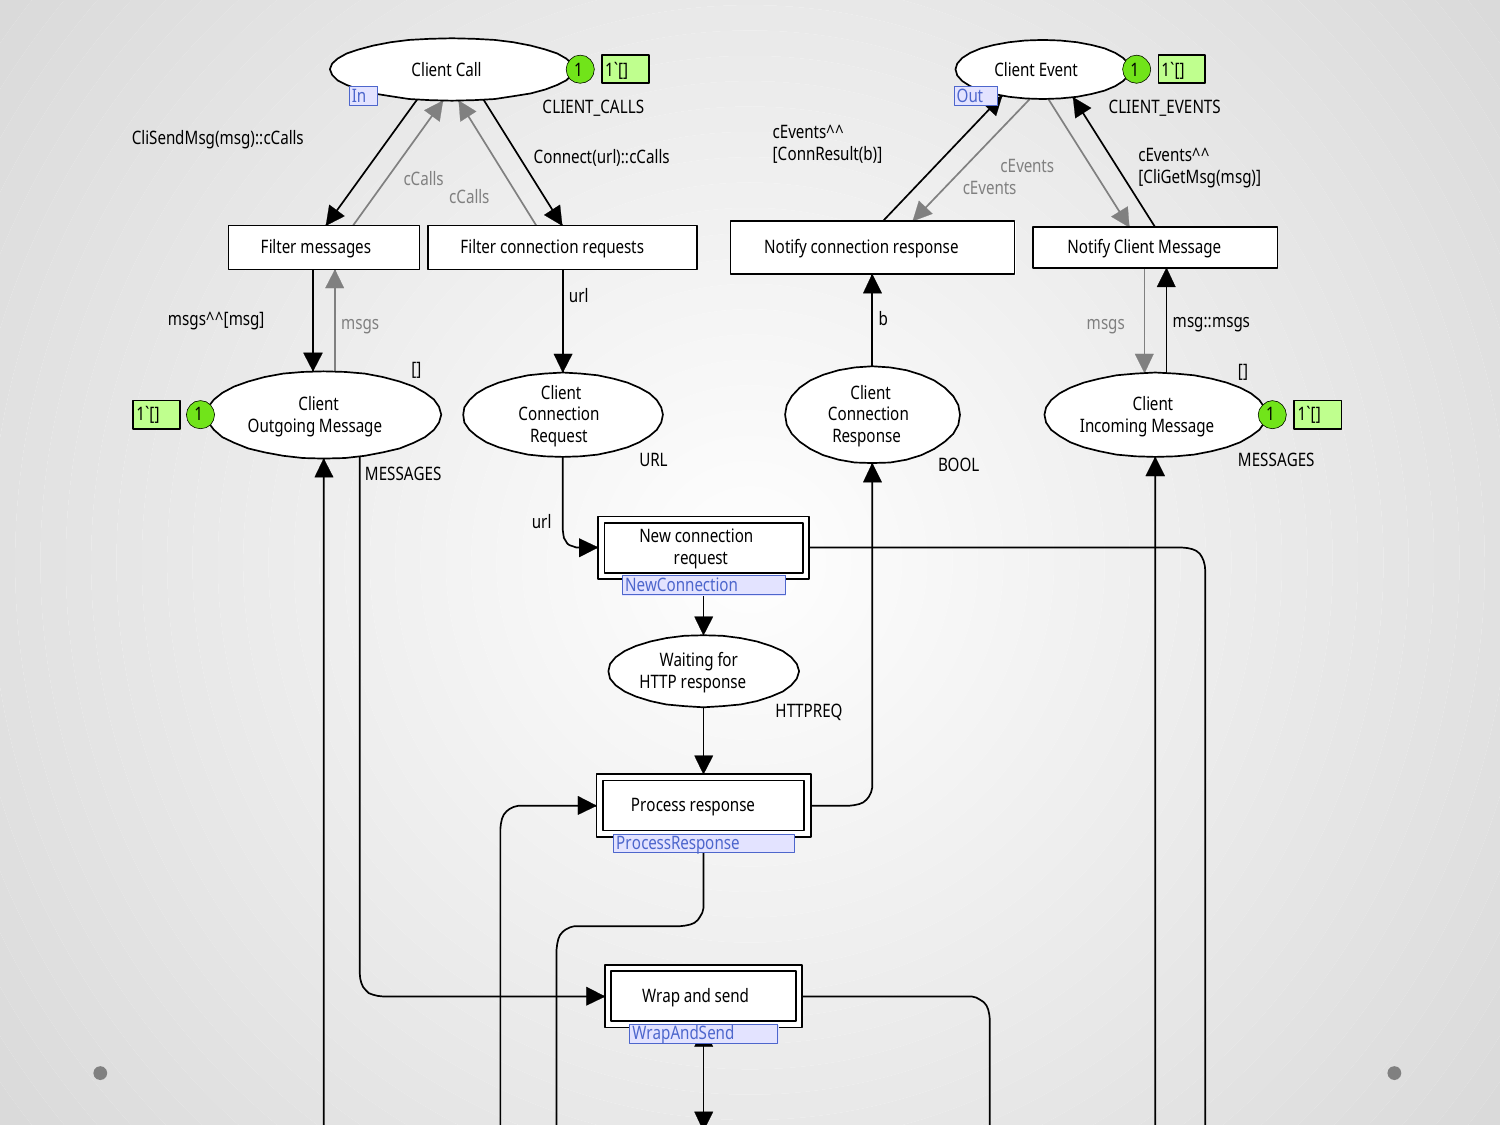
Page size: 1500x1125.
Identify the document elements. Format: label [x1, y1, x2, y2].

picture [123, 30, 1351, 1125]
